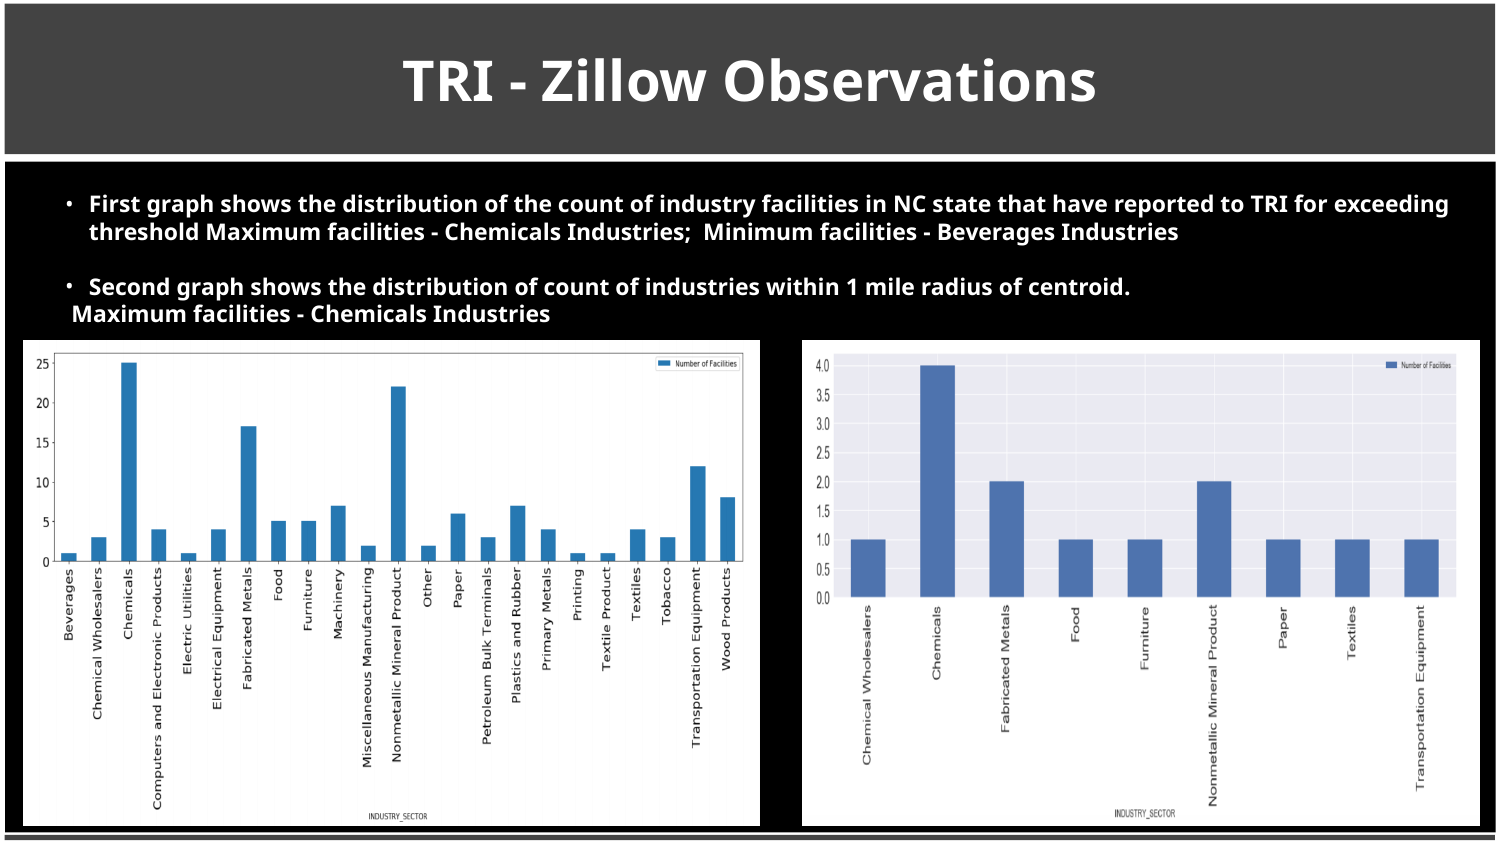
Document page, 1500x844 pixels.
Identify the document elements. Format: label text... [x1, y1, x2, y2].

picture [23, 339, 760, 827]
text_box TRI - Zillow Observations [364, 43, 1136, 115]
text_box [4, 3, 1496, 155]
text_box [4, 834, 1495, 841]
text_box [5, 161, 1496, 833]
text_box First graph shows the distribution of the count of industry facilities in NC state that have reported to TRI for exceeding threshold Maximum facilities - Chemicals Industries; Minimum facilities - Beverages Industries Second graph shows the distribution of count of industries within 1 mile radius of centroid. Maximum facilities - Chemicals Industries [38, 175, 1480, 347]
picture [802, 339, 1480, 827]
